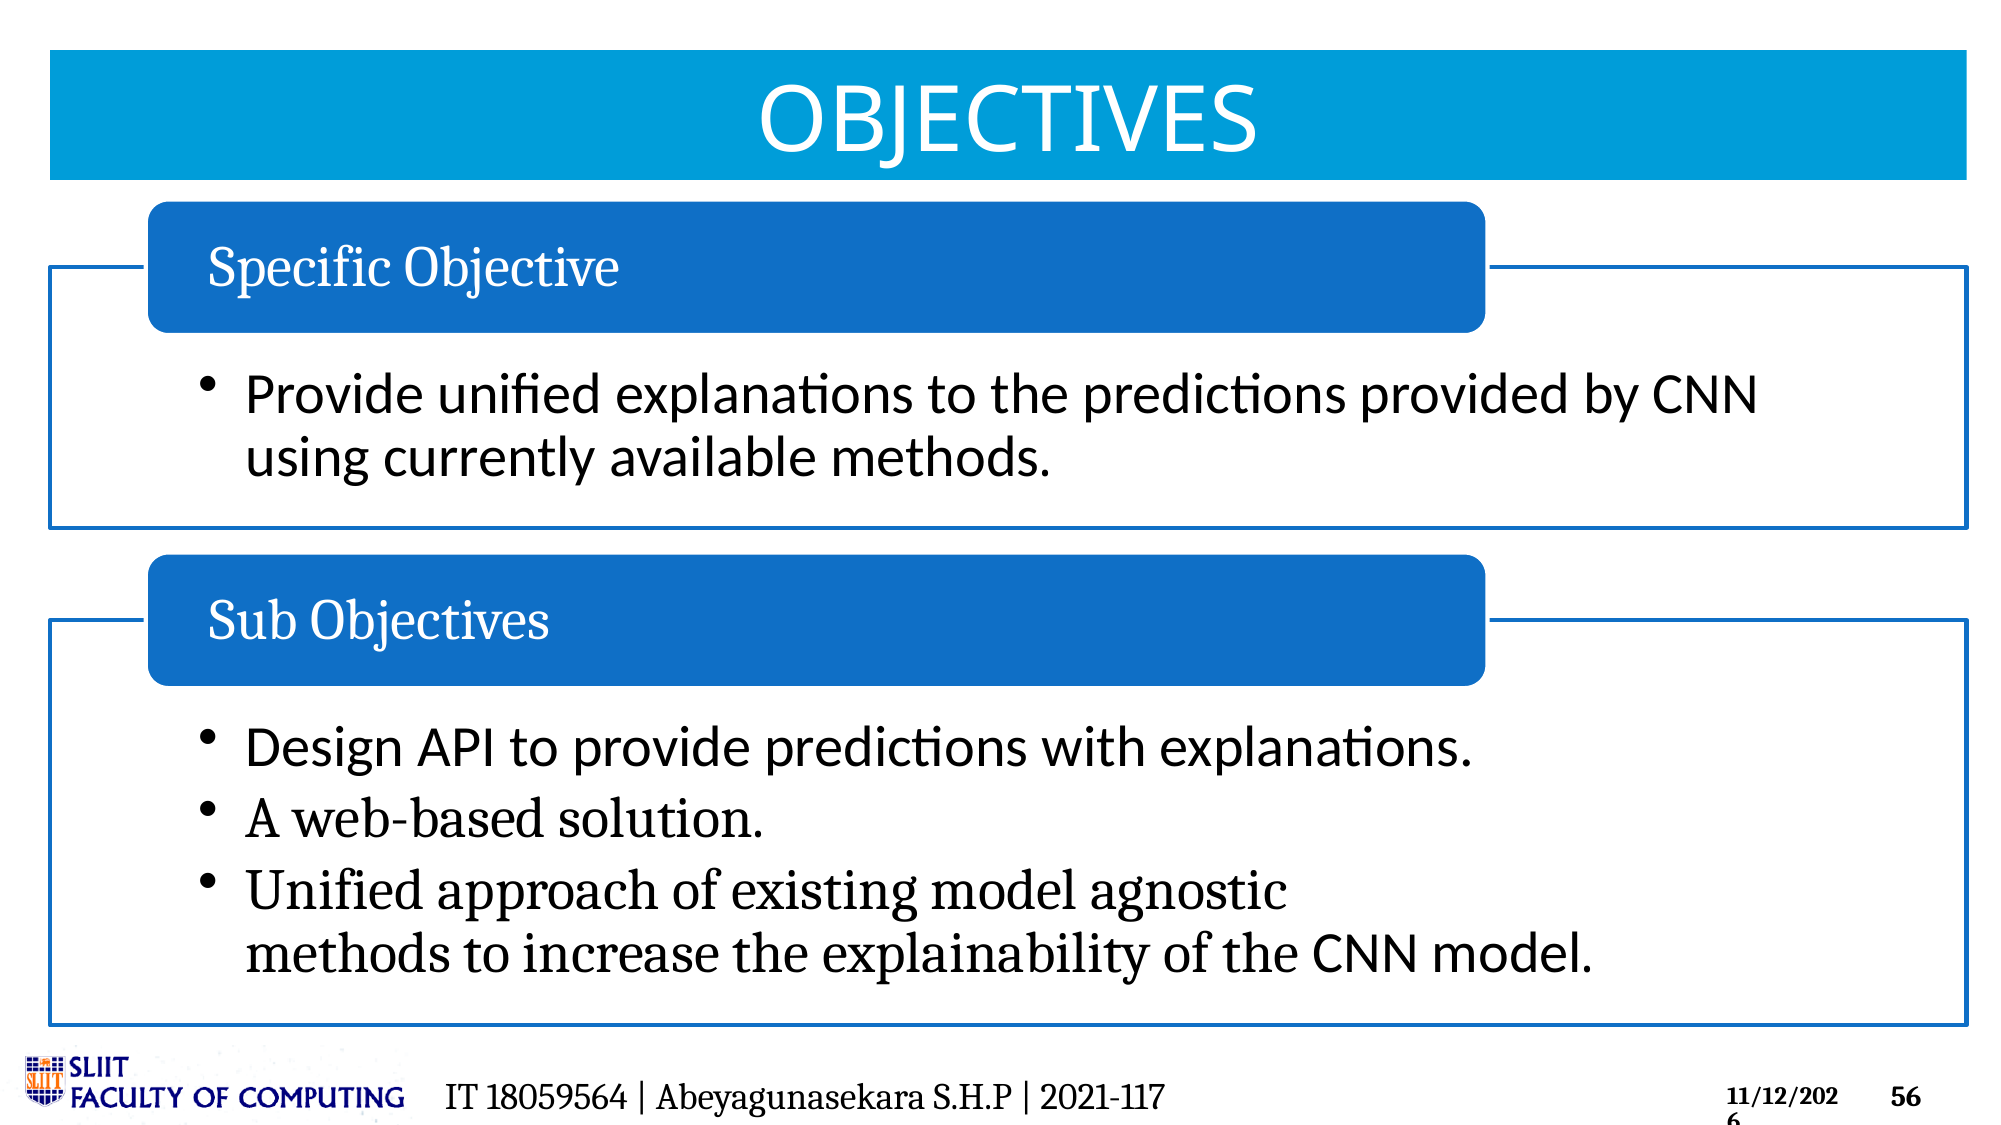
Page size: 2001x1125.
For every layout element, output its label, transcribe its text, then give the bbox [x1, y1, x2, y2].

picture [0, 1045, 413, 1125]
title OBJECTIVES [50, 50, 1967, 180]
text_box IT18059564 | ABEYAGUNASEKERA S.H.P | 2021-117 [437, 1062, 1478, 1123]
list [49, 187, 1967, 1038]
text_box IT 18059564 | Abeyagunasekara S.H.P | 2021-117 [430, 1064, 1405, 1125]
